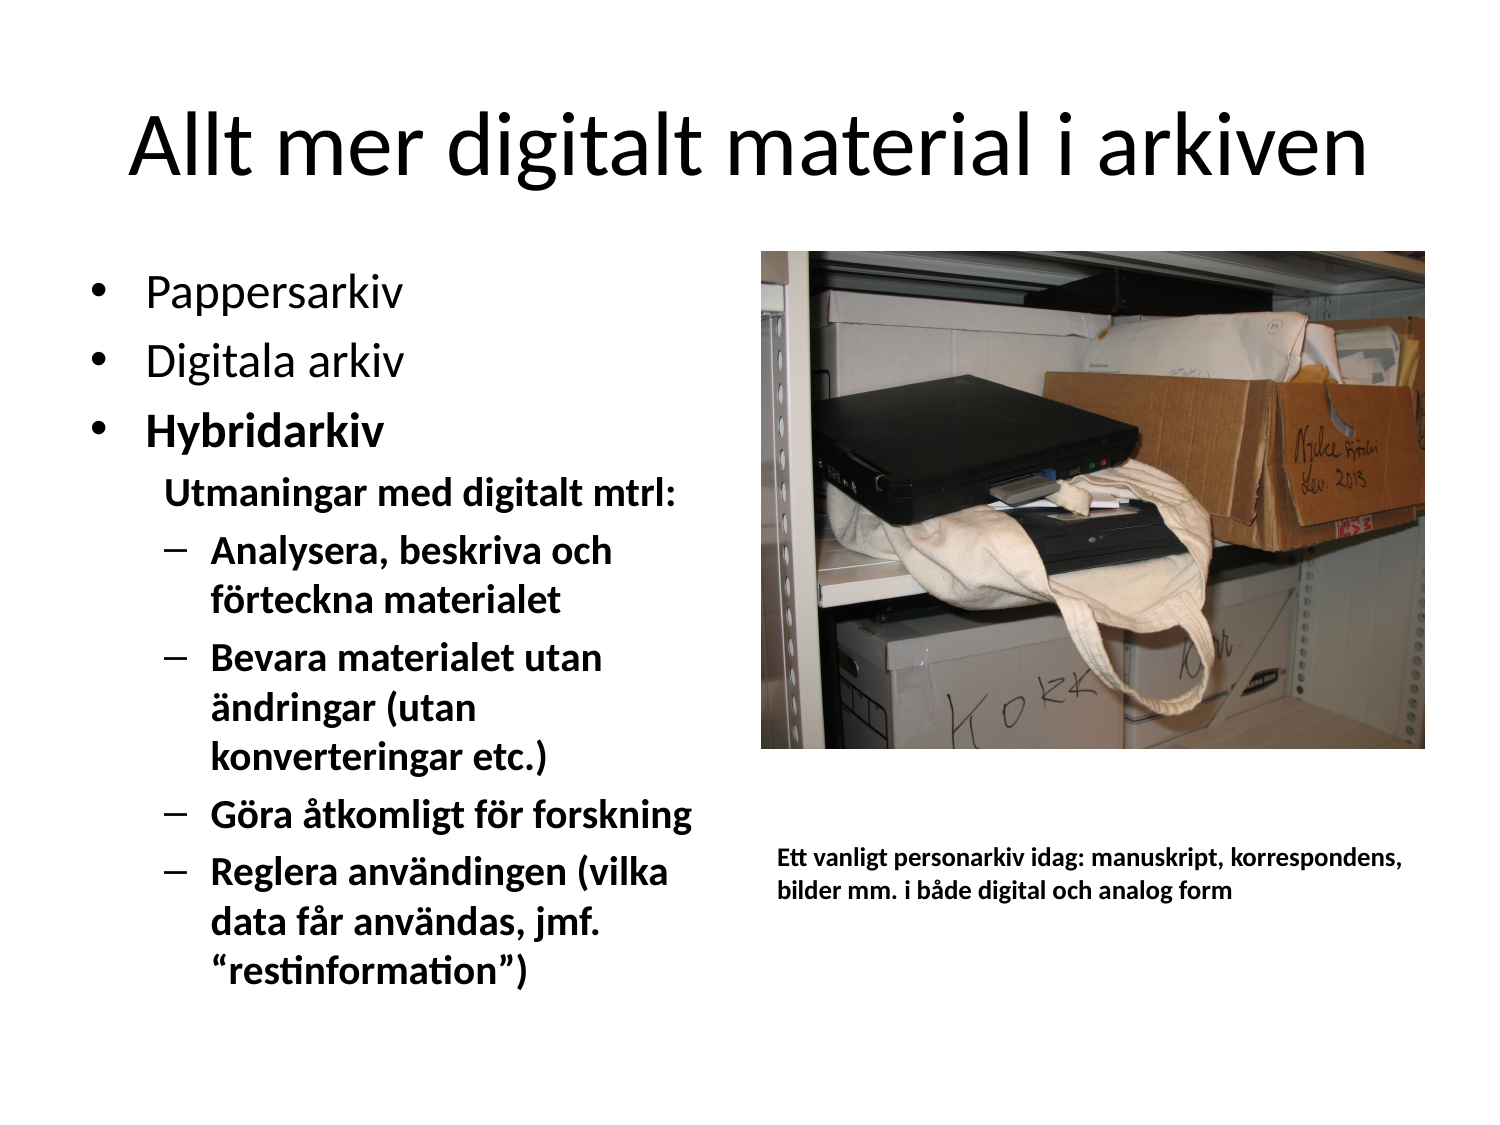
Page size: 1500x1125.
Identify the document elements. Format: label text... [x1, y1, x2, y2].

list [761, 251, 1426, 750]
list Pappersarkiv Digitala arkiv Hybridarkiv Utmaningar med digitalt mtrl: Analysera, beskriva och förteckna materialet Bevara materialet utan ändringar (utan konverteringar etc.) Göra åtkomligt för forskning Reglera användingen (vilka data får användas, jmf. “restinformation”) [75, 251, 738, 1005]
title Allt mer digitalt material i arkiven [75, 45, 1425, 233]
list Ett vanligt personarkiv idag: manuskript, korrespondens, bilder mm. i både digital och analog form [761, 807, 1425, 913]
